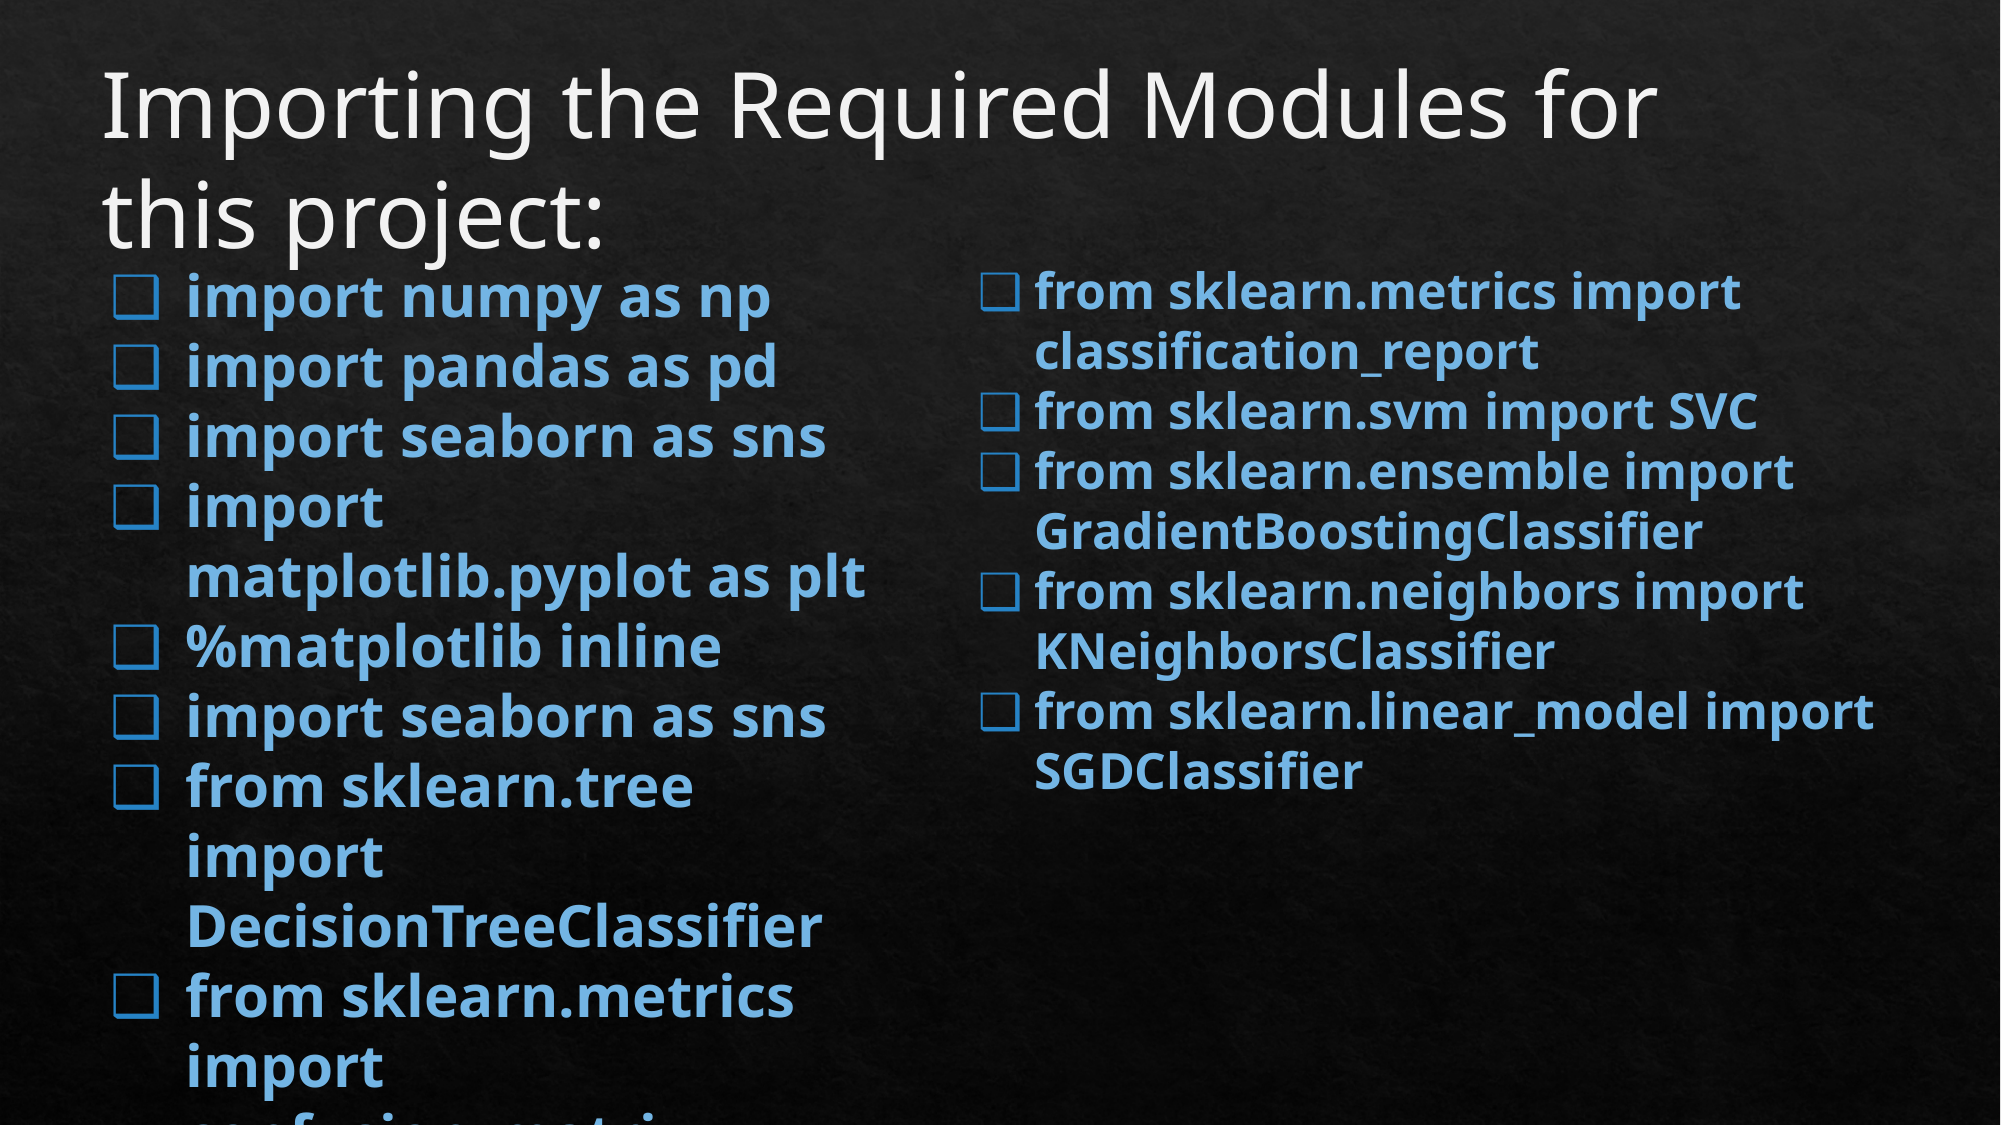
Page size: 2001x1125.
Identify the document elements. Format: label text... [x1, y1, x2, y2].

text_box Importing the Required Modules for this project: [86, 39, 1827, 275]
text_box import numpy as np import pandas as pd import seaborn as sns import matplotlib.pyplot as plt %matplotlib inline import seaborn as sns from sklearn.tree import DecisionTreeClassifier from sklearn.metrics import confusion_matrix [73, 252, 921, 1125]
picture [0, 0, 2001, 1125]
text_box from sklearn.metrics import classification_report from sklearn.svm import SVC from sklearn.ensemble import GradientBoostingClassifier from sklearn.neighbors import KNeighborsClassifier from sklearn.linear_model import SGDClassifier [941, 252, 1942, 808]
